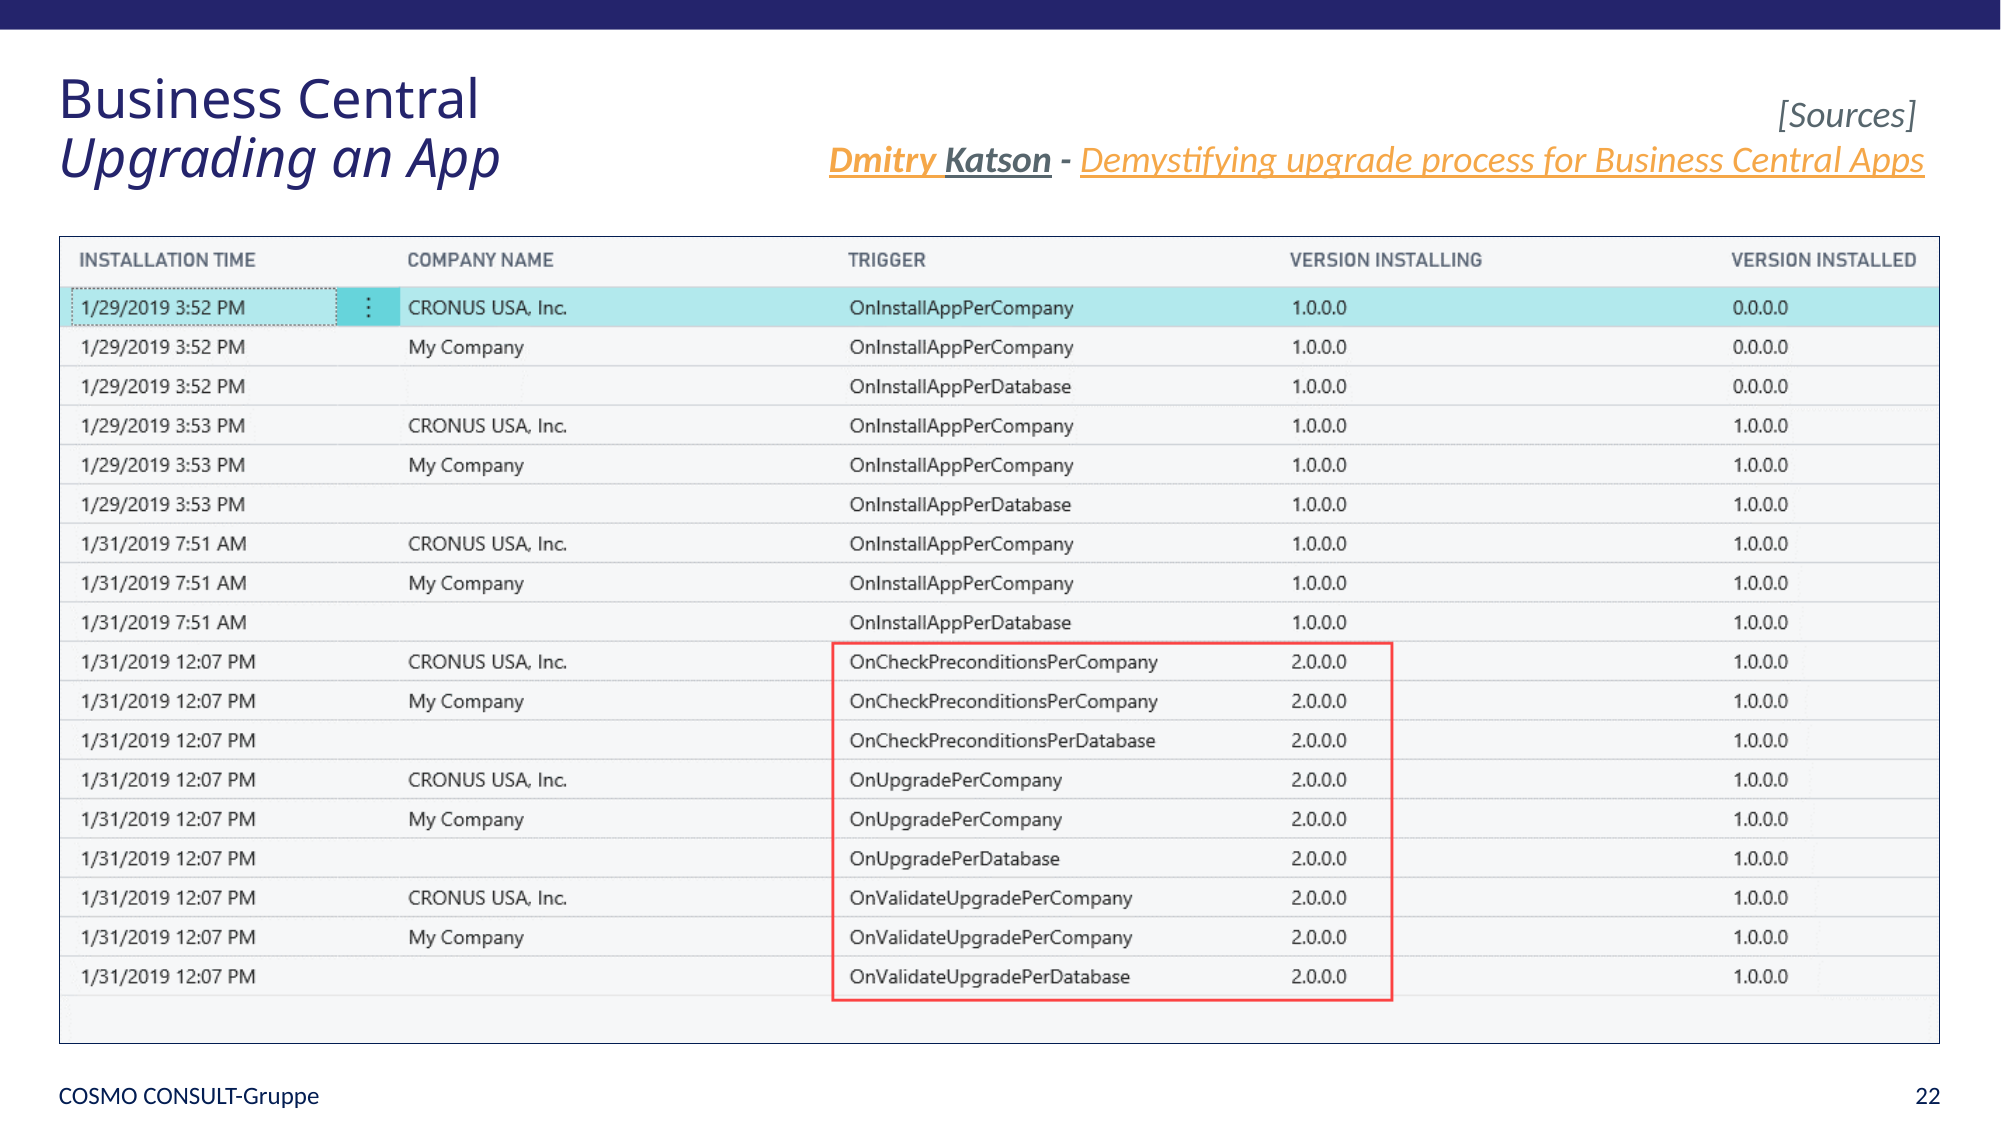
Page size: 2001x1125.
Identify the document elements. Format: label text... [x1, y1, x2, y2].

title Business Central Upgrading an App [59, 59, 1940, 189]
picture [58, 236, 1940, 1044]
text_box [Sources] Dmitry Katson - Demystifying upgrade process for Business Central Apps [446, 82, 1940, 188]
